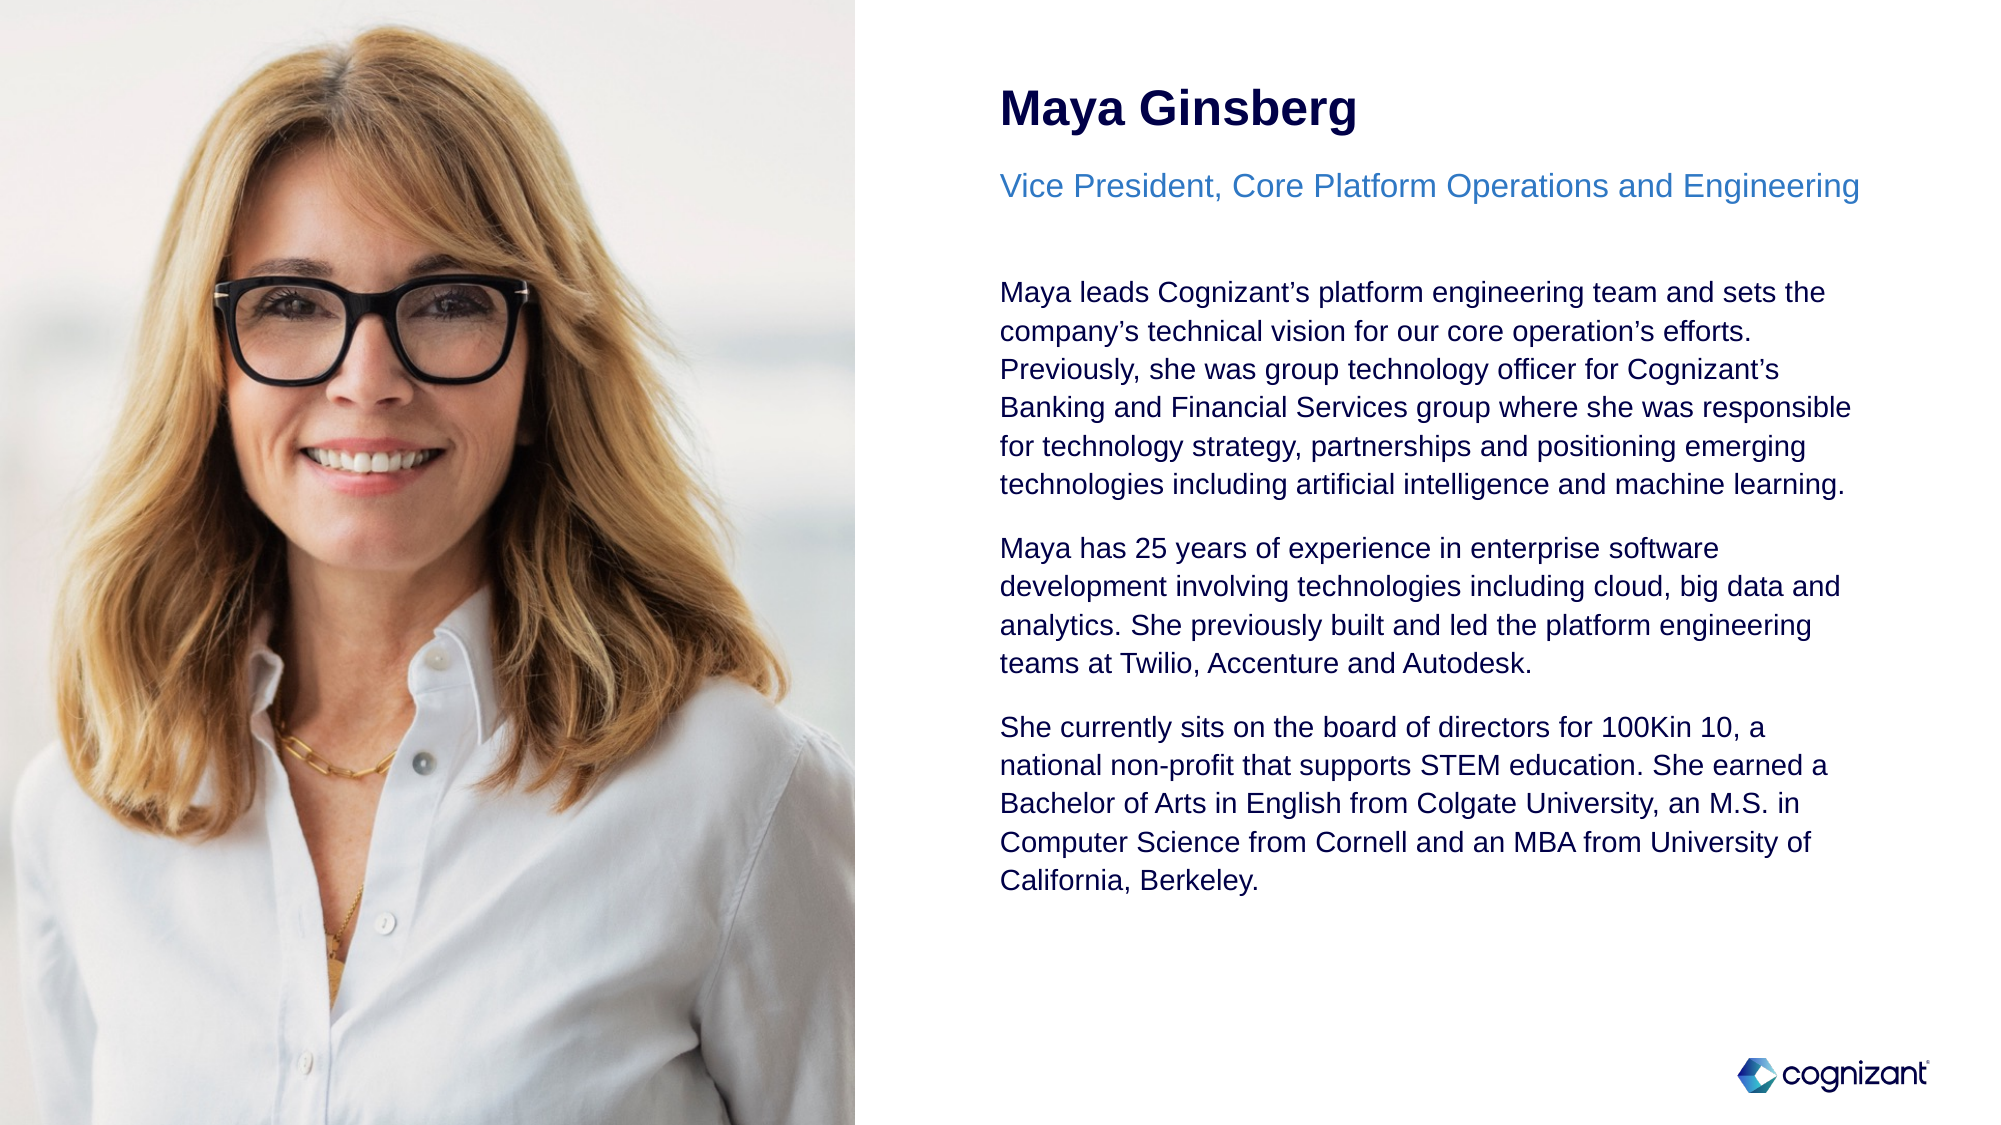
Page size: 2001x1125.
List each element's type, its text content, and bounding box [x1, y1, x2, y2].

title Maya Ginsberg [999, 75, 1856, 136]
picture [0, 0, 856, 1125]
picture [1737, 1058, 1930, 1093]
list Maya leads Cognizant’s platform engineering team and sets the company’s technical vision for our core operation’s efforts. Previously, she was group technology officer for Cognizant’s Banking and Financial Services group where she was responsible for technology strategy, partnerships and positioning emerging technologies including artificial intelligence and machine learning. Maya has 25 years of experience in enterprise software development involving technologies including cloud, big data and analytics. She previously built and led the platform engineering teams at Twilio, Accenture and Autodesk. She currently sits on the board of directors for 100Kin 10, a national non-profit that supports STEM education. She earned a Bachelor of Arts in English from Colgate University, an M.S. in Computer Science from Cornell and an MBA from University of California, Berkeley. [1000, 270, 1855, 1050]
list Vice President, Core Platform Operations and Engineering [1000, 164, 1886, 245]
